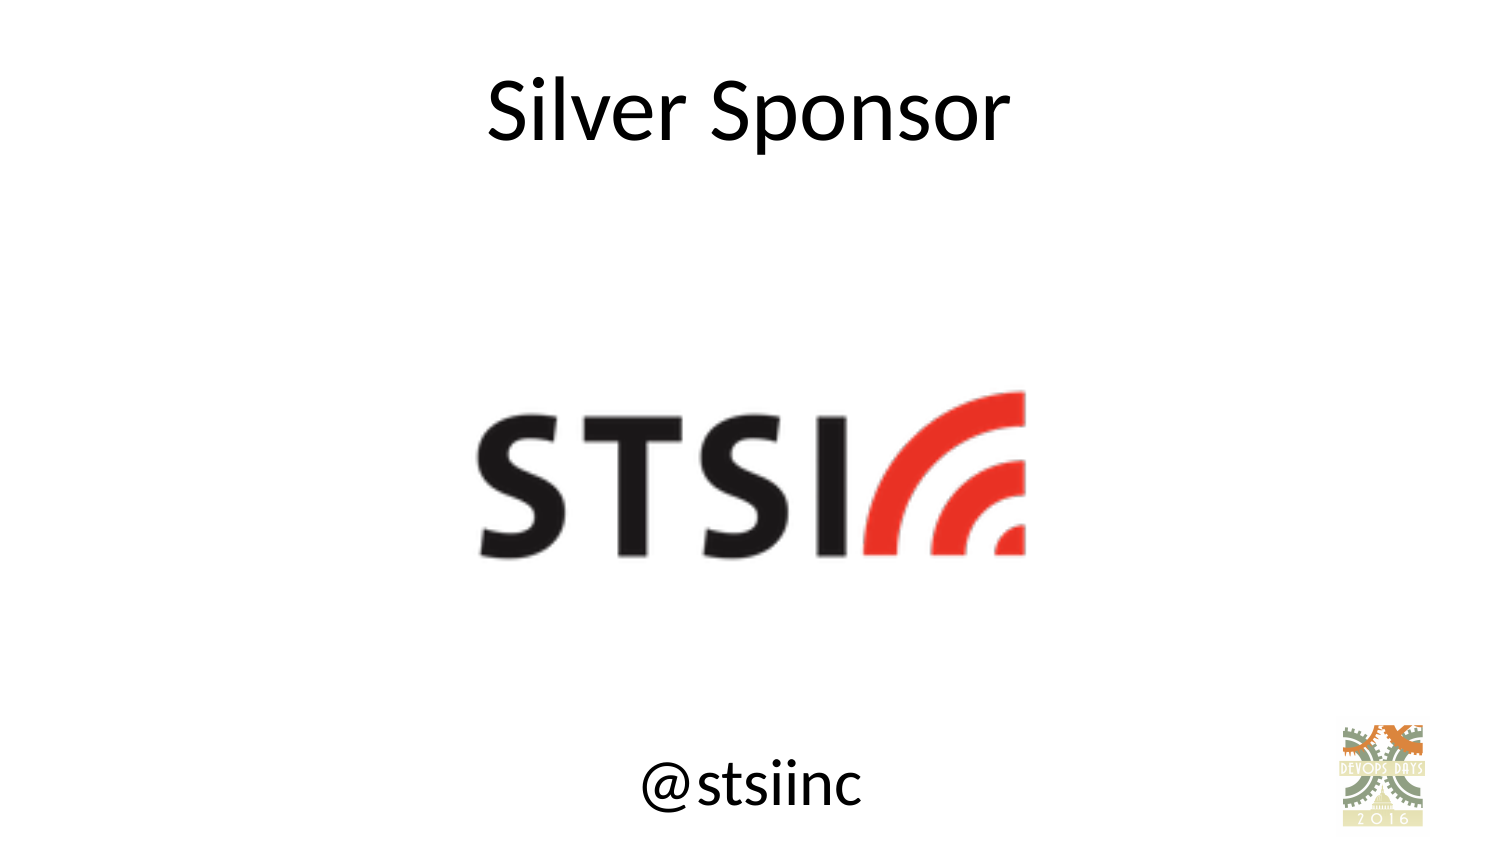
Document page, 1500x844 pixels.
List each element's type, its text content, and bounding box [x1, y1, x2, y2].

text_box @stsiinc [494, 763, 1006, 827]
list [74, 196, 1426, 754]
picture [1336, 716, 1430, 837]
title Silver Sponsor [75, 33, 1425, 175]
